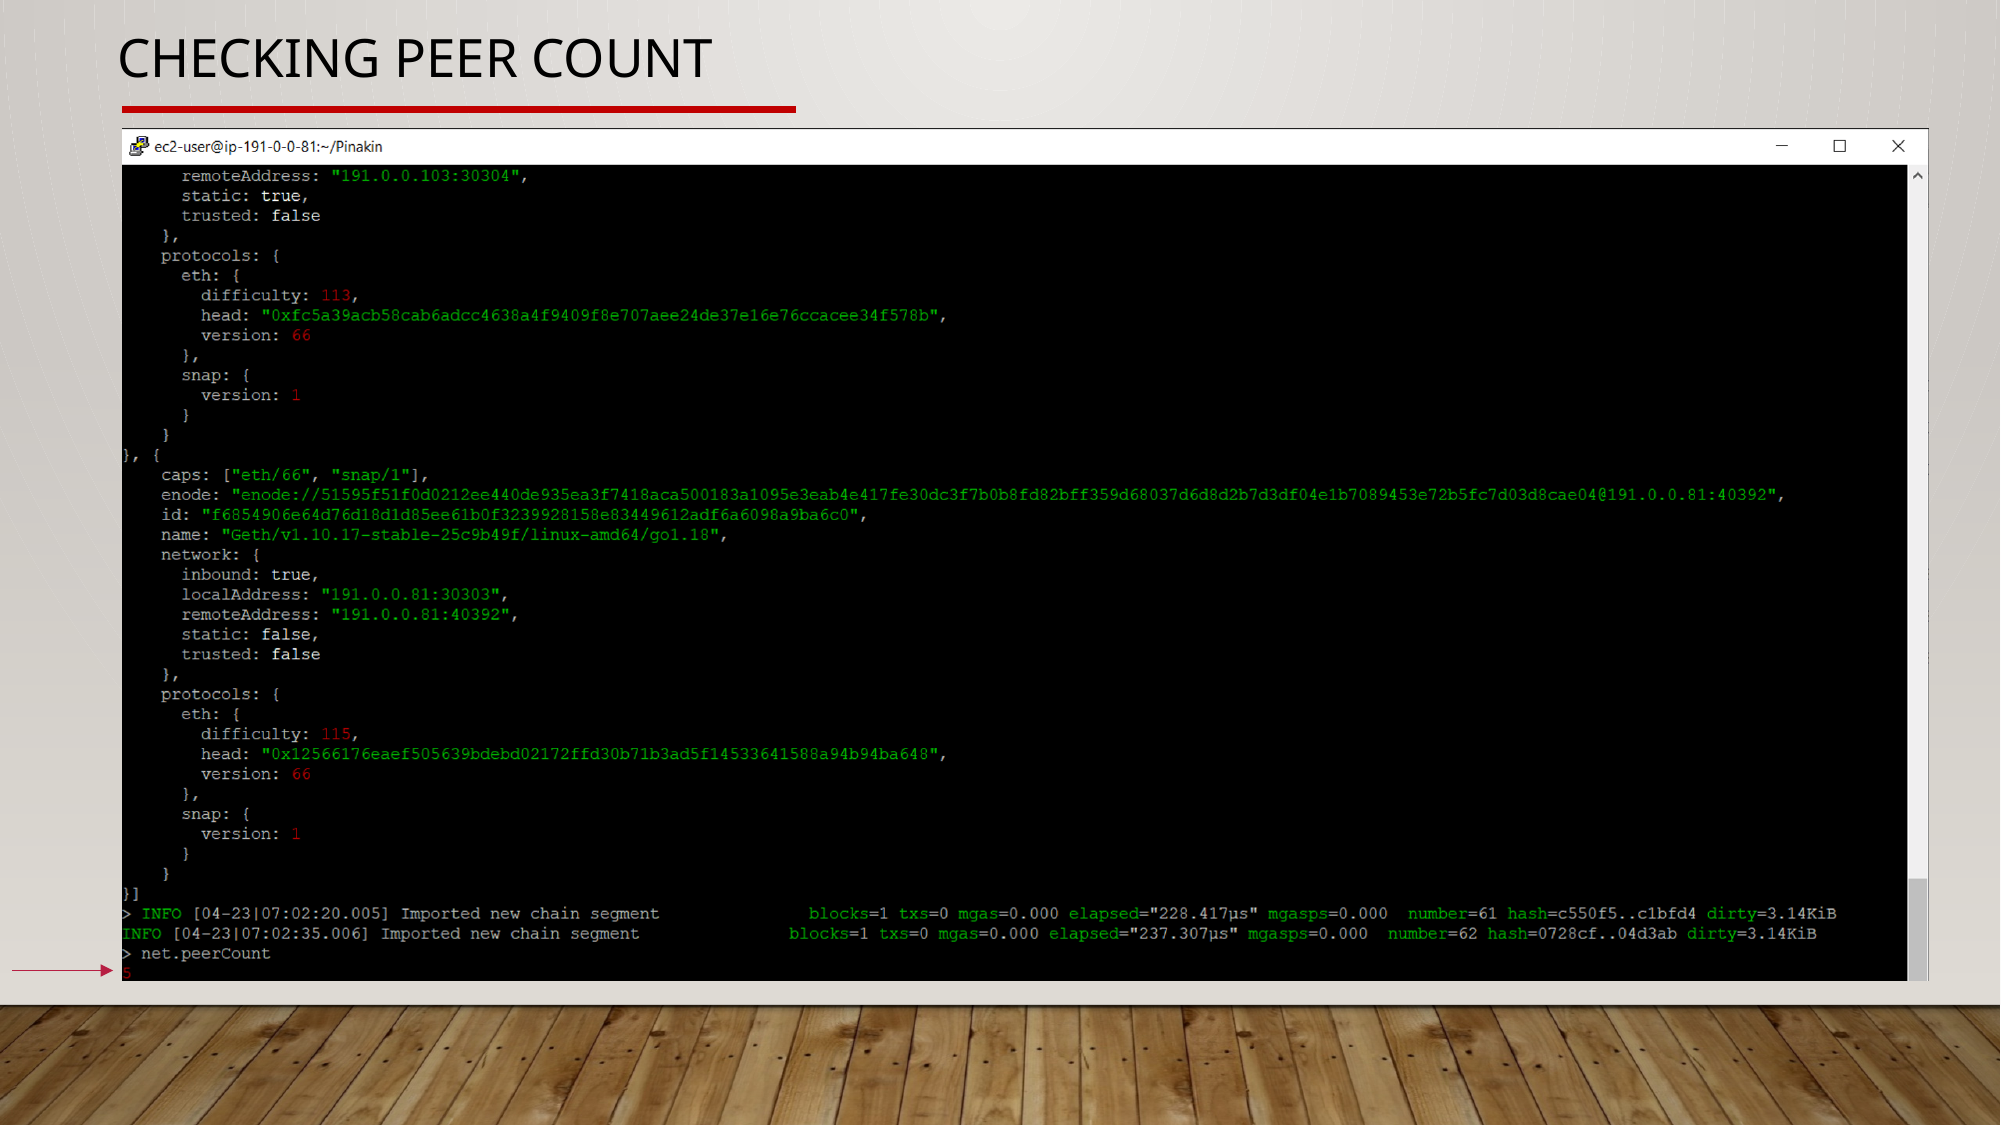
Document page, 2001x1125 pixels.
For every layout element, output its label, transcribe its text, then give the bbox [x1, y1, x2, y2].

picture [0, 1005, 2000, 1125]
picture [121, 128, 1929, 982]
text_box Checking Peer Count [102, 24, 1602, 147]
